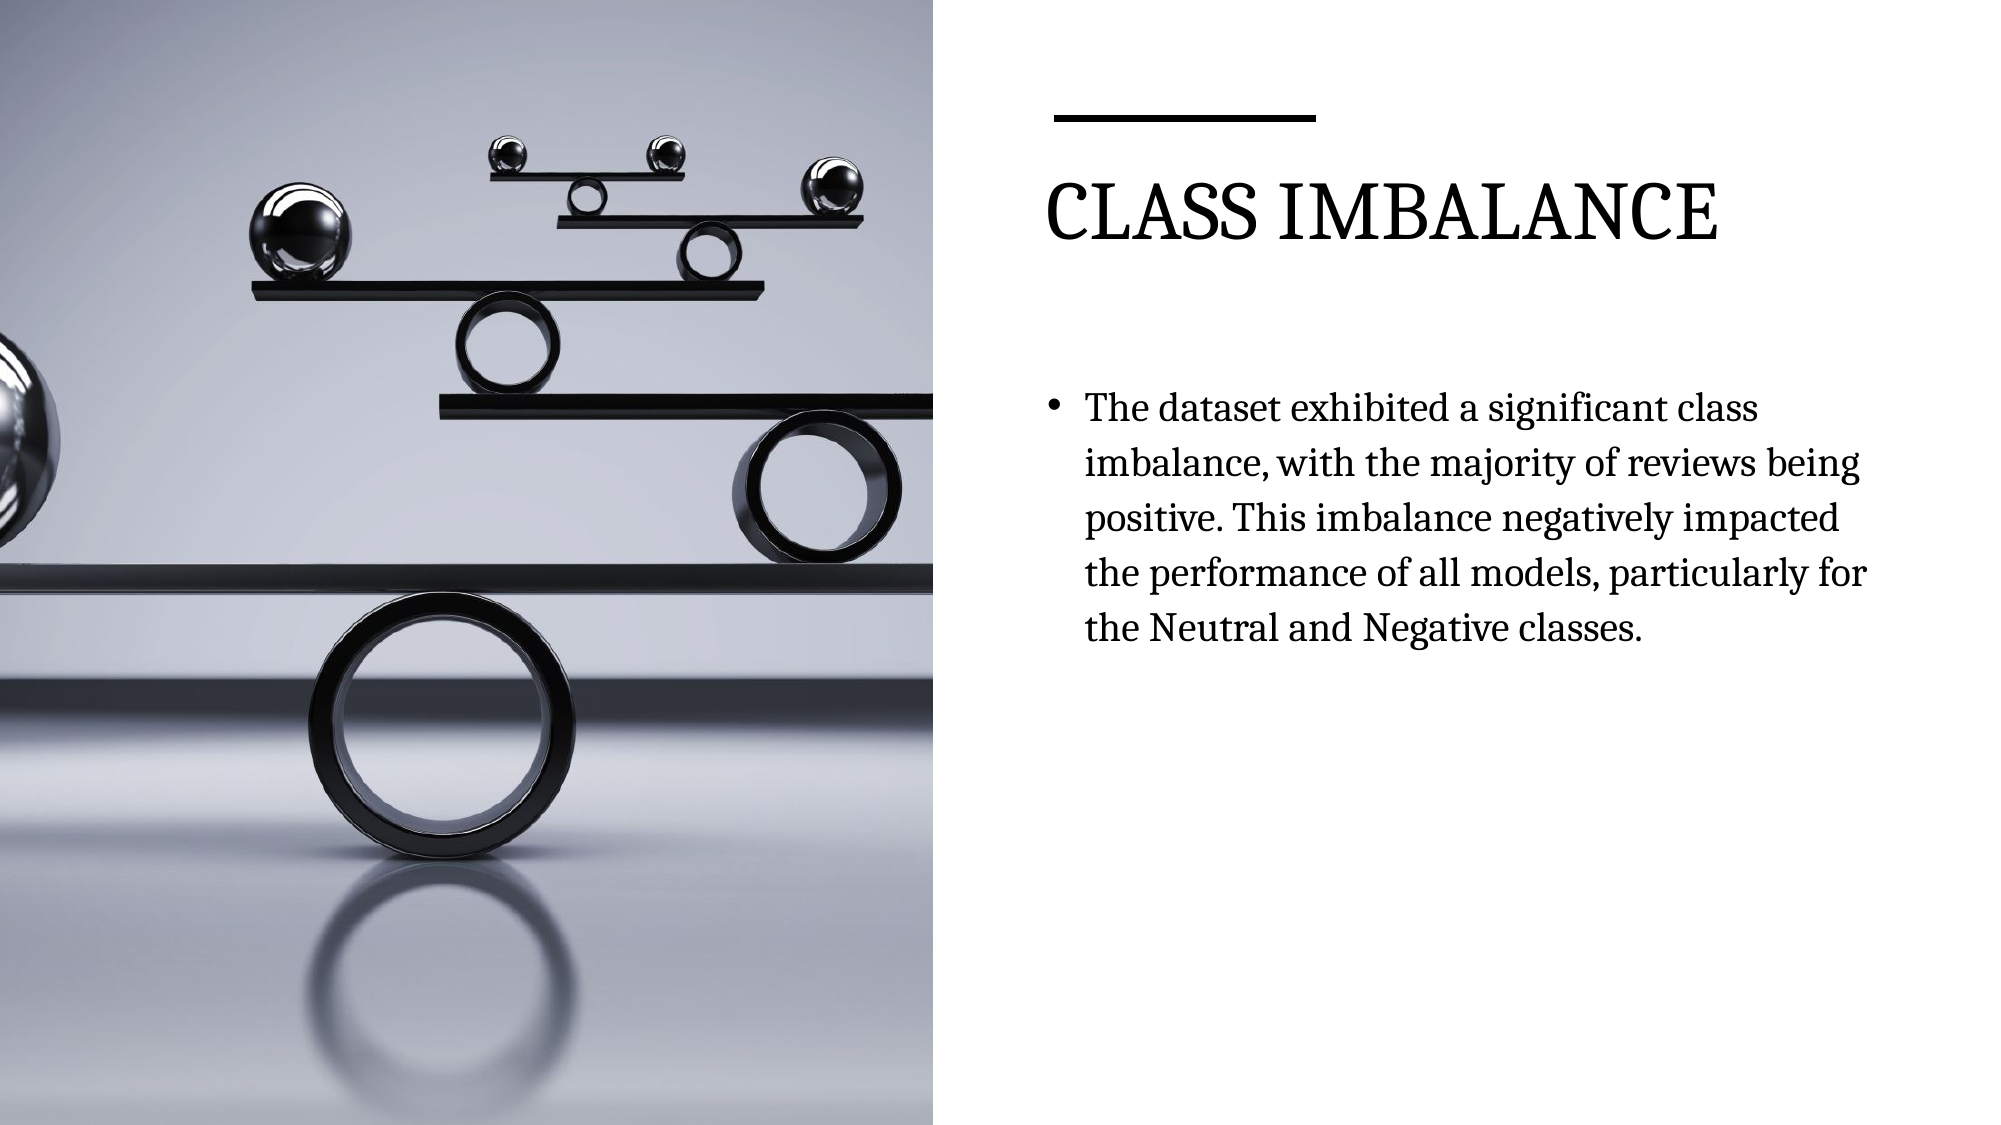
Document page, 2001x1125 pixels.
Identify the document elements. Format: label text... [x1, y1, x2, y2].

text_box [933, 0, 2000, 1125]
picture [0, 0, 933, 1125]
list The dataset exhibited a significant class imbalance, with the majority of reviews being positive. This imbalance negatively impacted the performance of all models, particularly for the Neutral and Negative classes. [1031, 366, 1886, 1012]
title Class Imbalance [1030, 149, 1885, 366]
